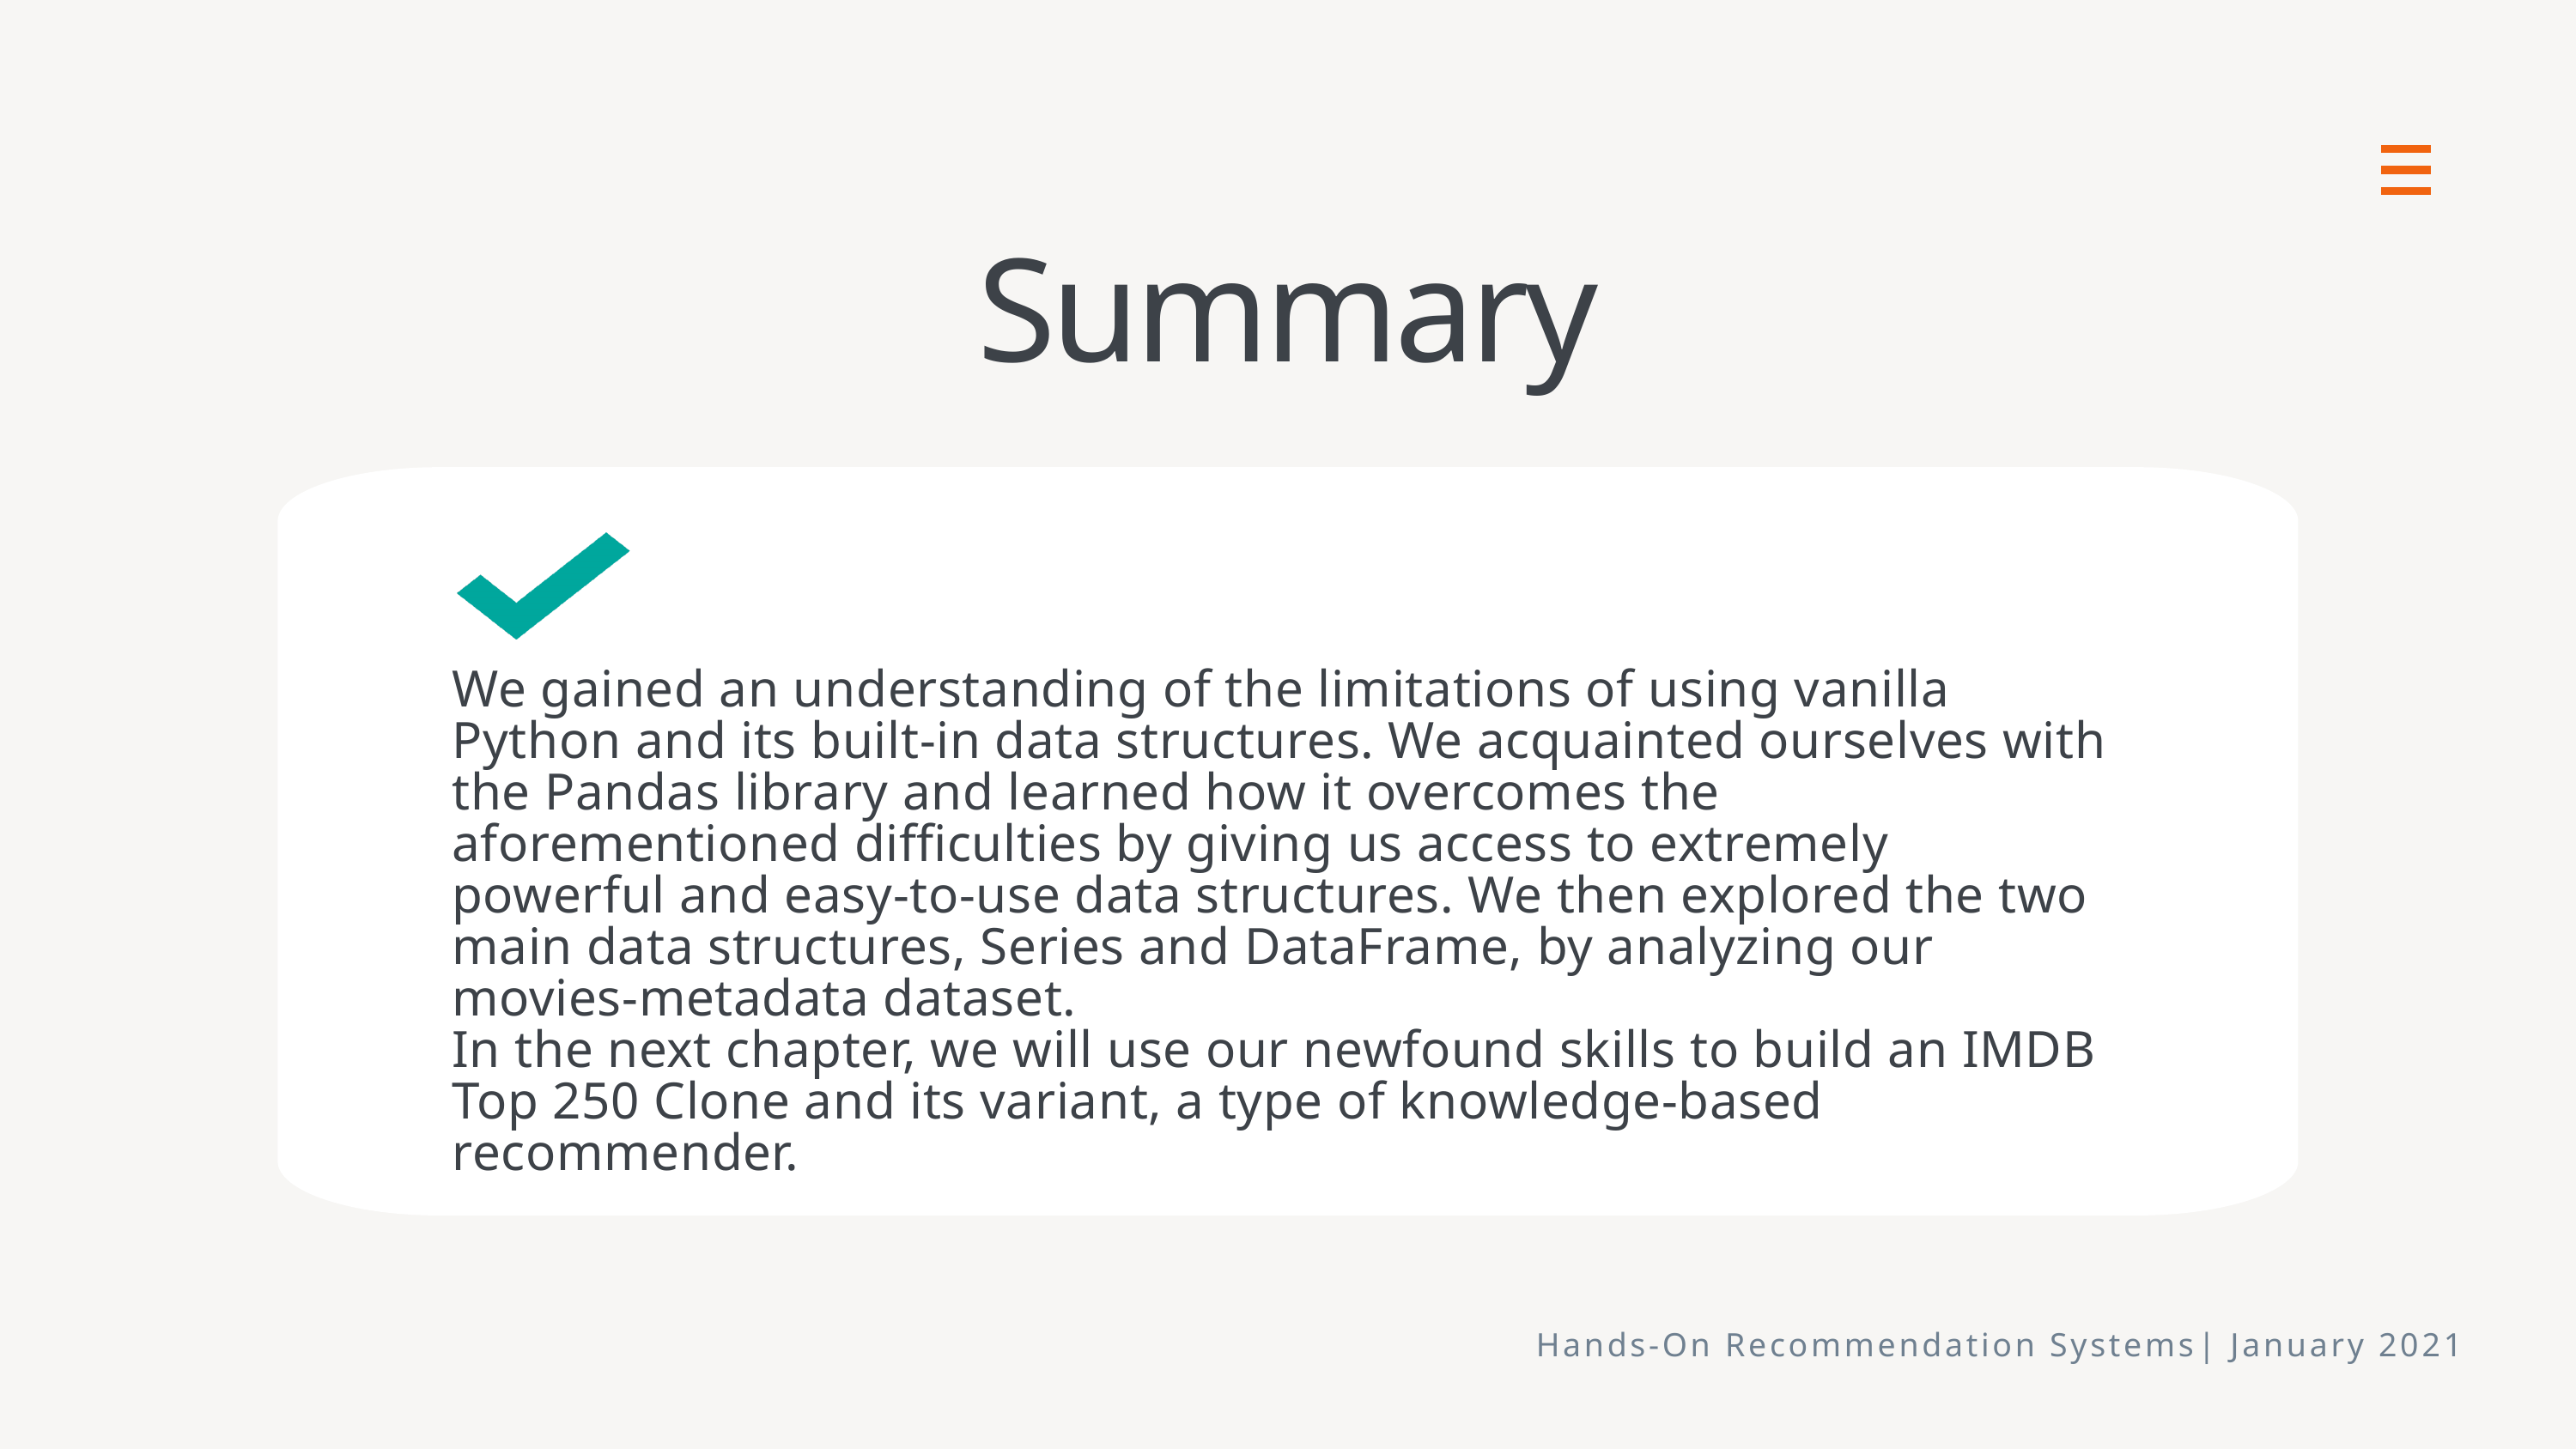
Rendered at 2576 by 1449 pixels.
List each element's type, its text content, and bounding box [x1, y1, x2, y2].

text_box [277, 466, 2299, 1216]
text_box Hands-On Recommendation Systems| January 2021 [1470, 1318, 2463, 1364]
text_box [2380, 144, 2432, 196]
text_box Summary [385, 233, 2191, 391]
